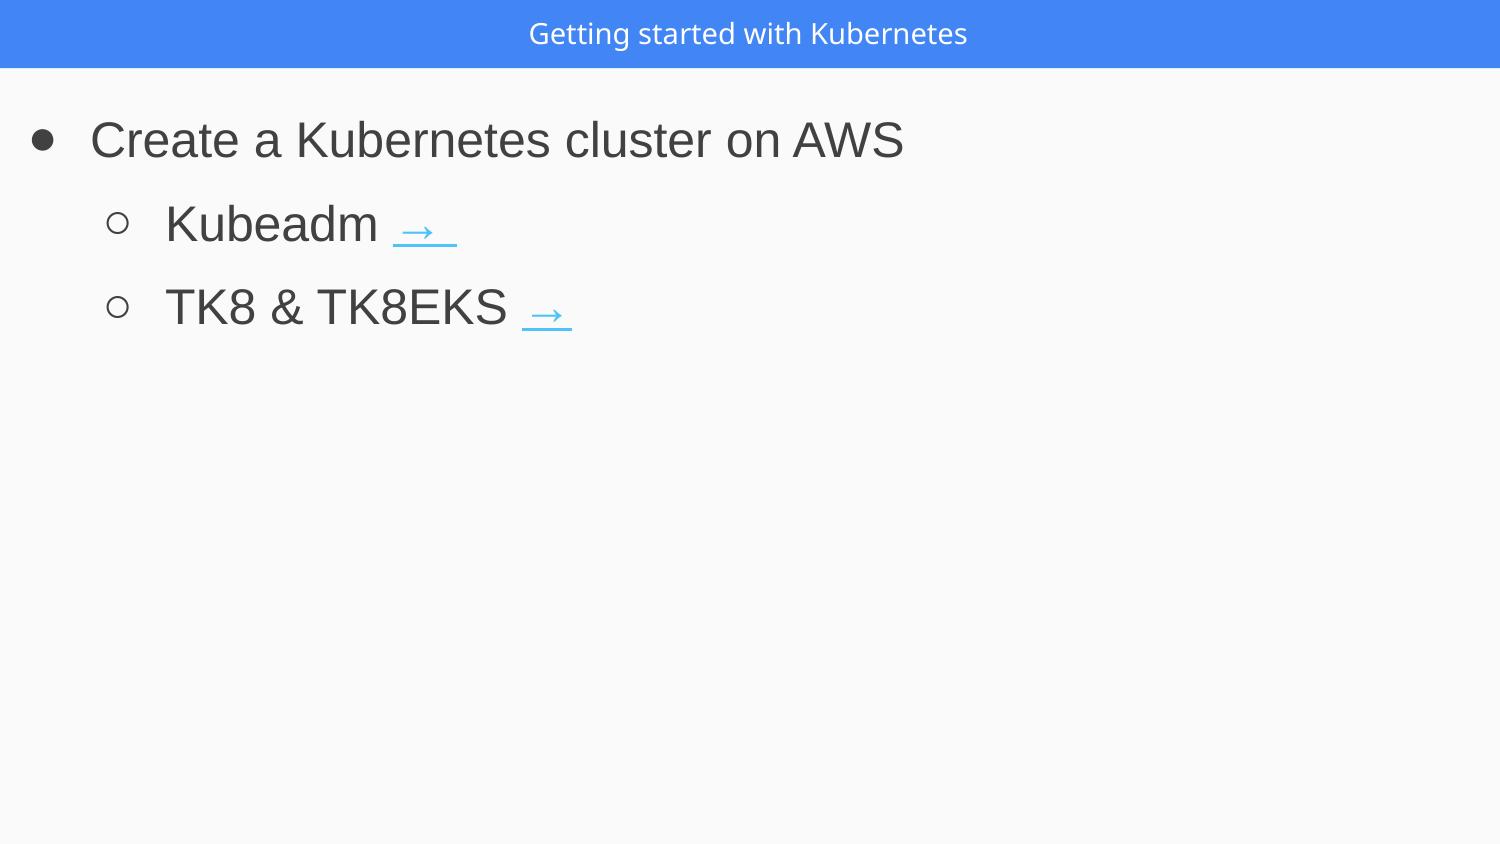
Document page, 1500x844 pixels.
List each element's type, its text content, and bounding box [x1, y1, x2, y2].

text_box Create a Kubernetes cluster on AWS Kubeadm → TK8 & TK8EKS → [0, 68, 1500, 844]
title Getting started with Kubernetes [0, 0, 1497, 68]
